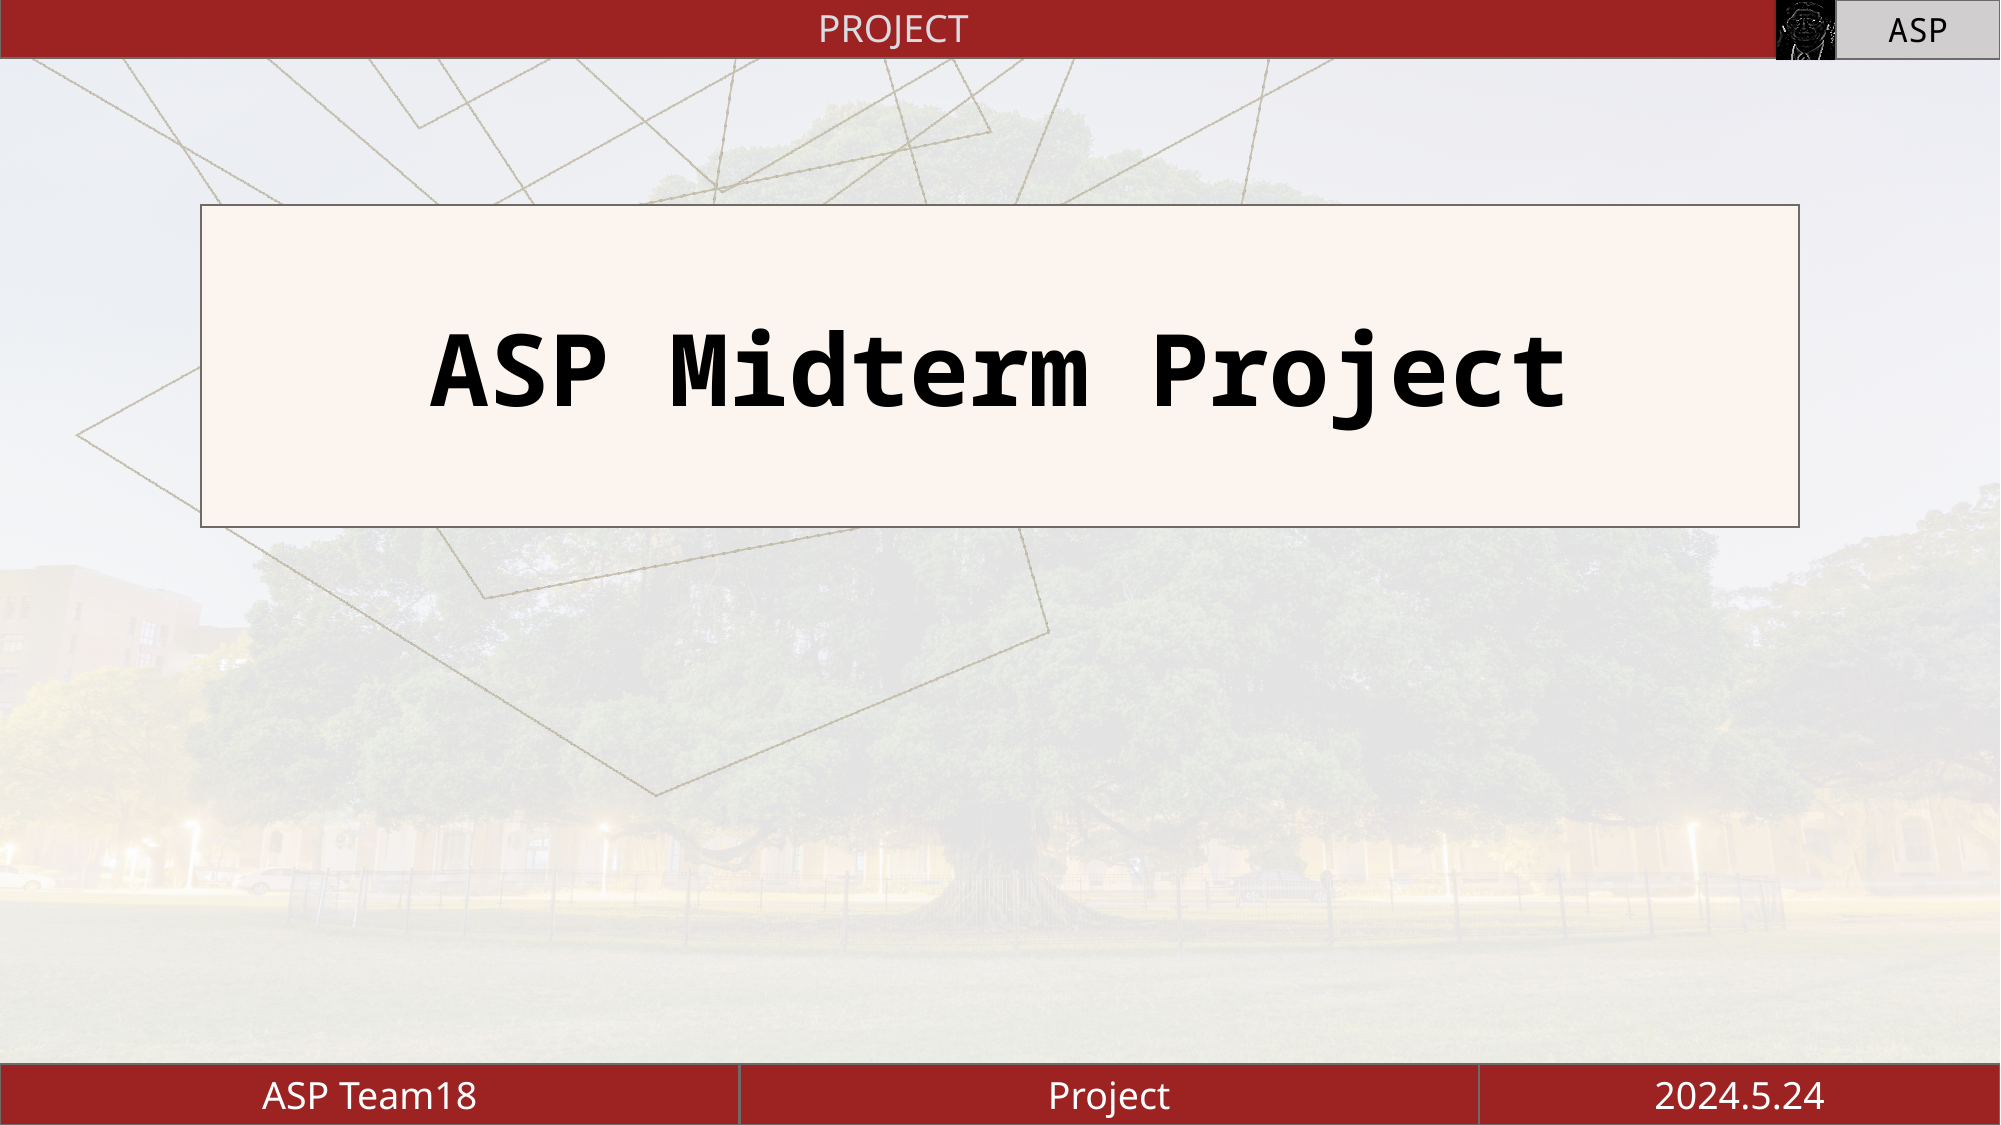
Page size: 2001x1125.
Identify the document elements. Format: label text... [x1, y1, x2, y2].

text_box ASP Team18 [0, 1063, 739, 1125]
text_box 2024.5.24 [1478, 1063, 2000, 1125]
picture [0, 59, 1557, 830]
text_box ASP Midterm Project [200, 204, 1800, 528]
text_box Project [739, 1063, 1478, 1125]
text_box PROJECT [0, 0, 1774, 59]
picture [1776, 0, 1837, 60]
text_box ASP [1837, 0, 2000, 60]
